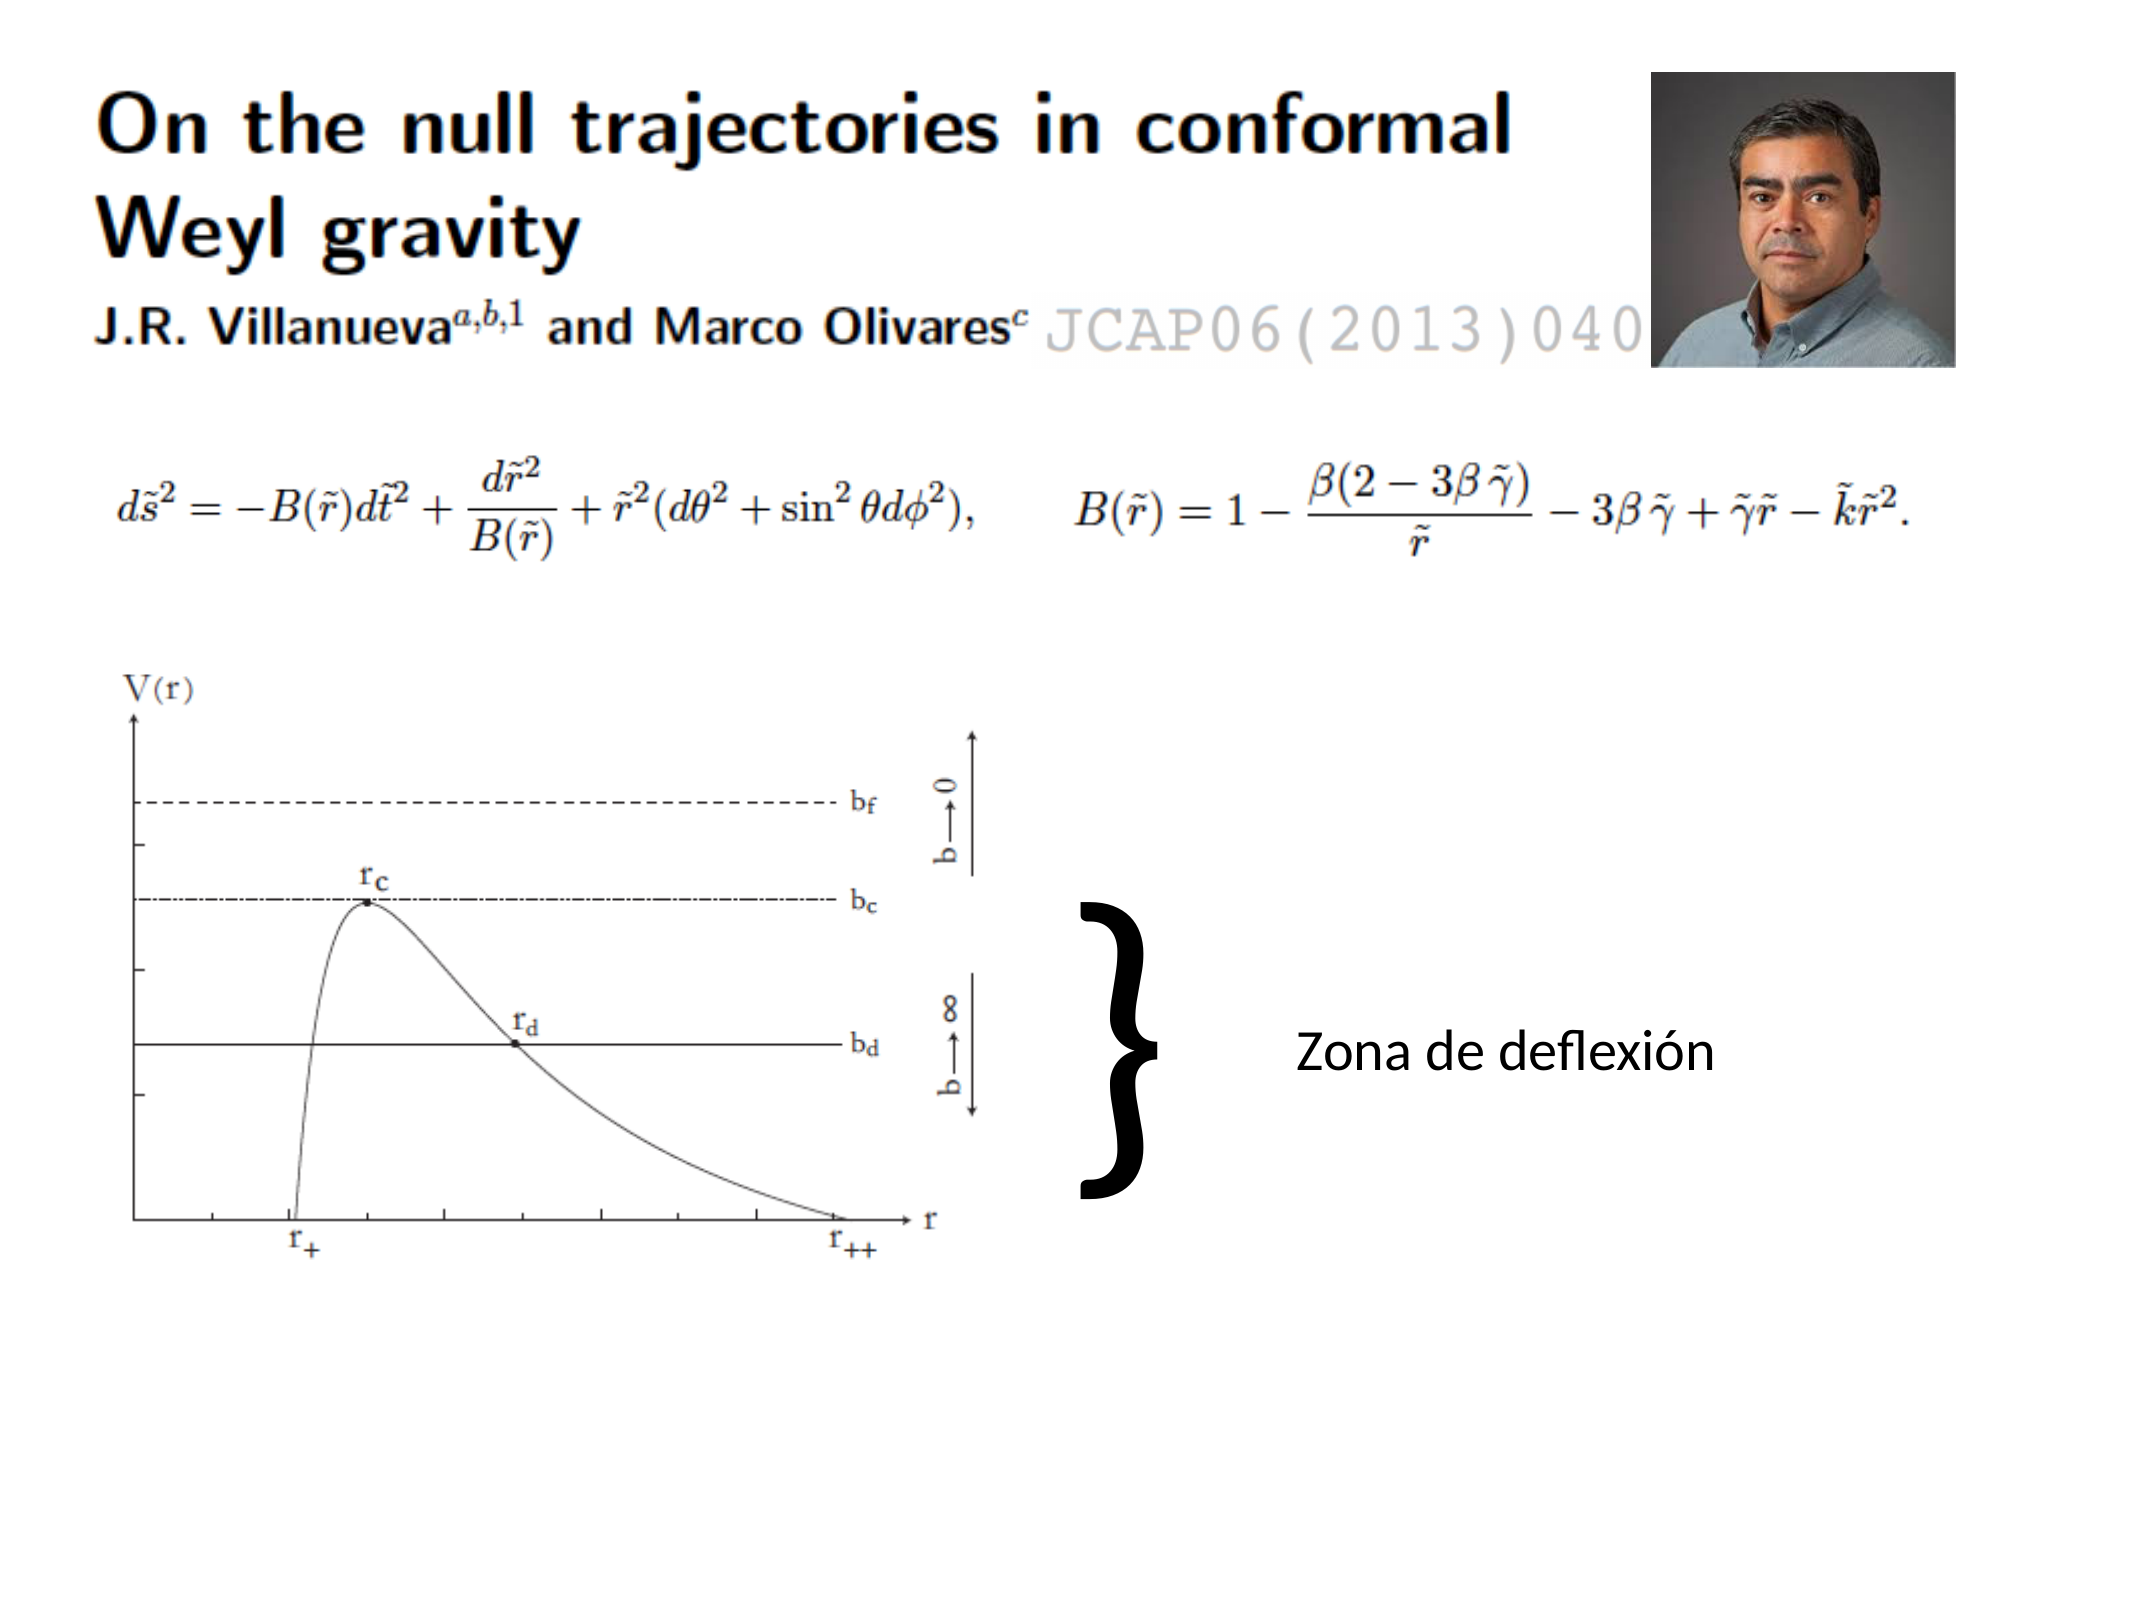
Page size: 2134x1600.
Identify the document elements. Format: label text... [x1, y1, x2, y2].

text_box } [1037, 798, 1196, 1231]
picture [77, 19, 1956, 641]
picture [94, 450, 985, 570]
text_box Zona de deflexión [1157, 1003, 1855, 1090]
picture [103, 660, 1000, 1280]
